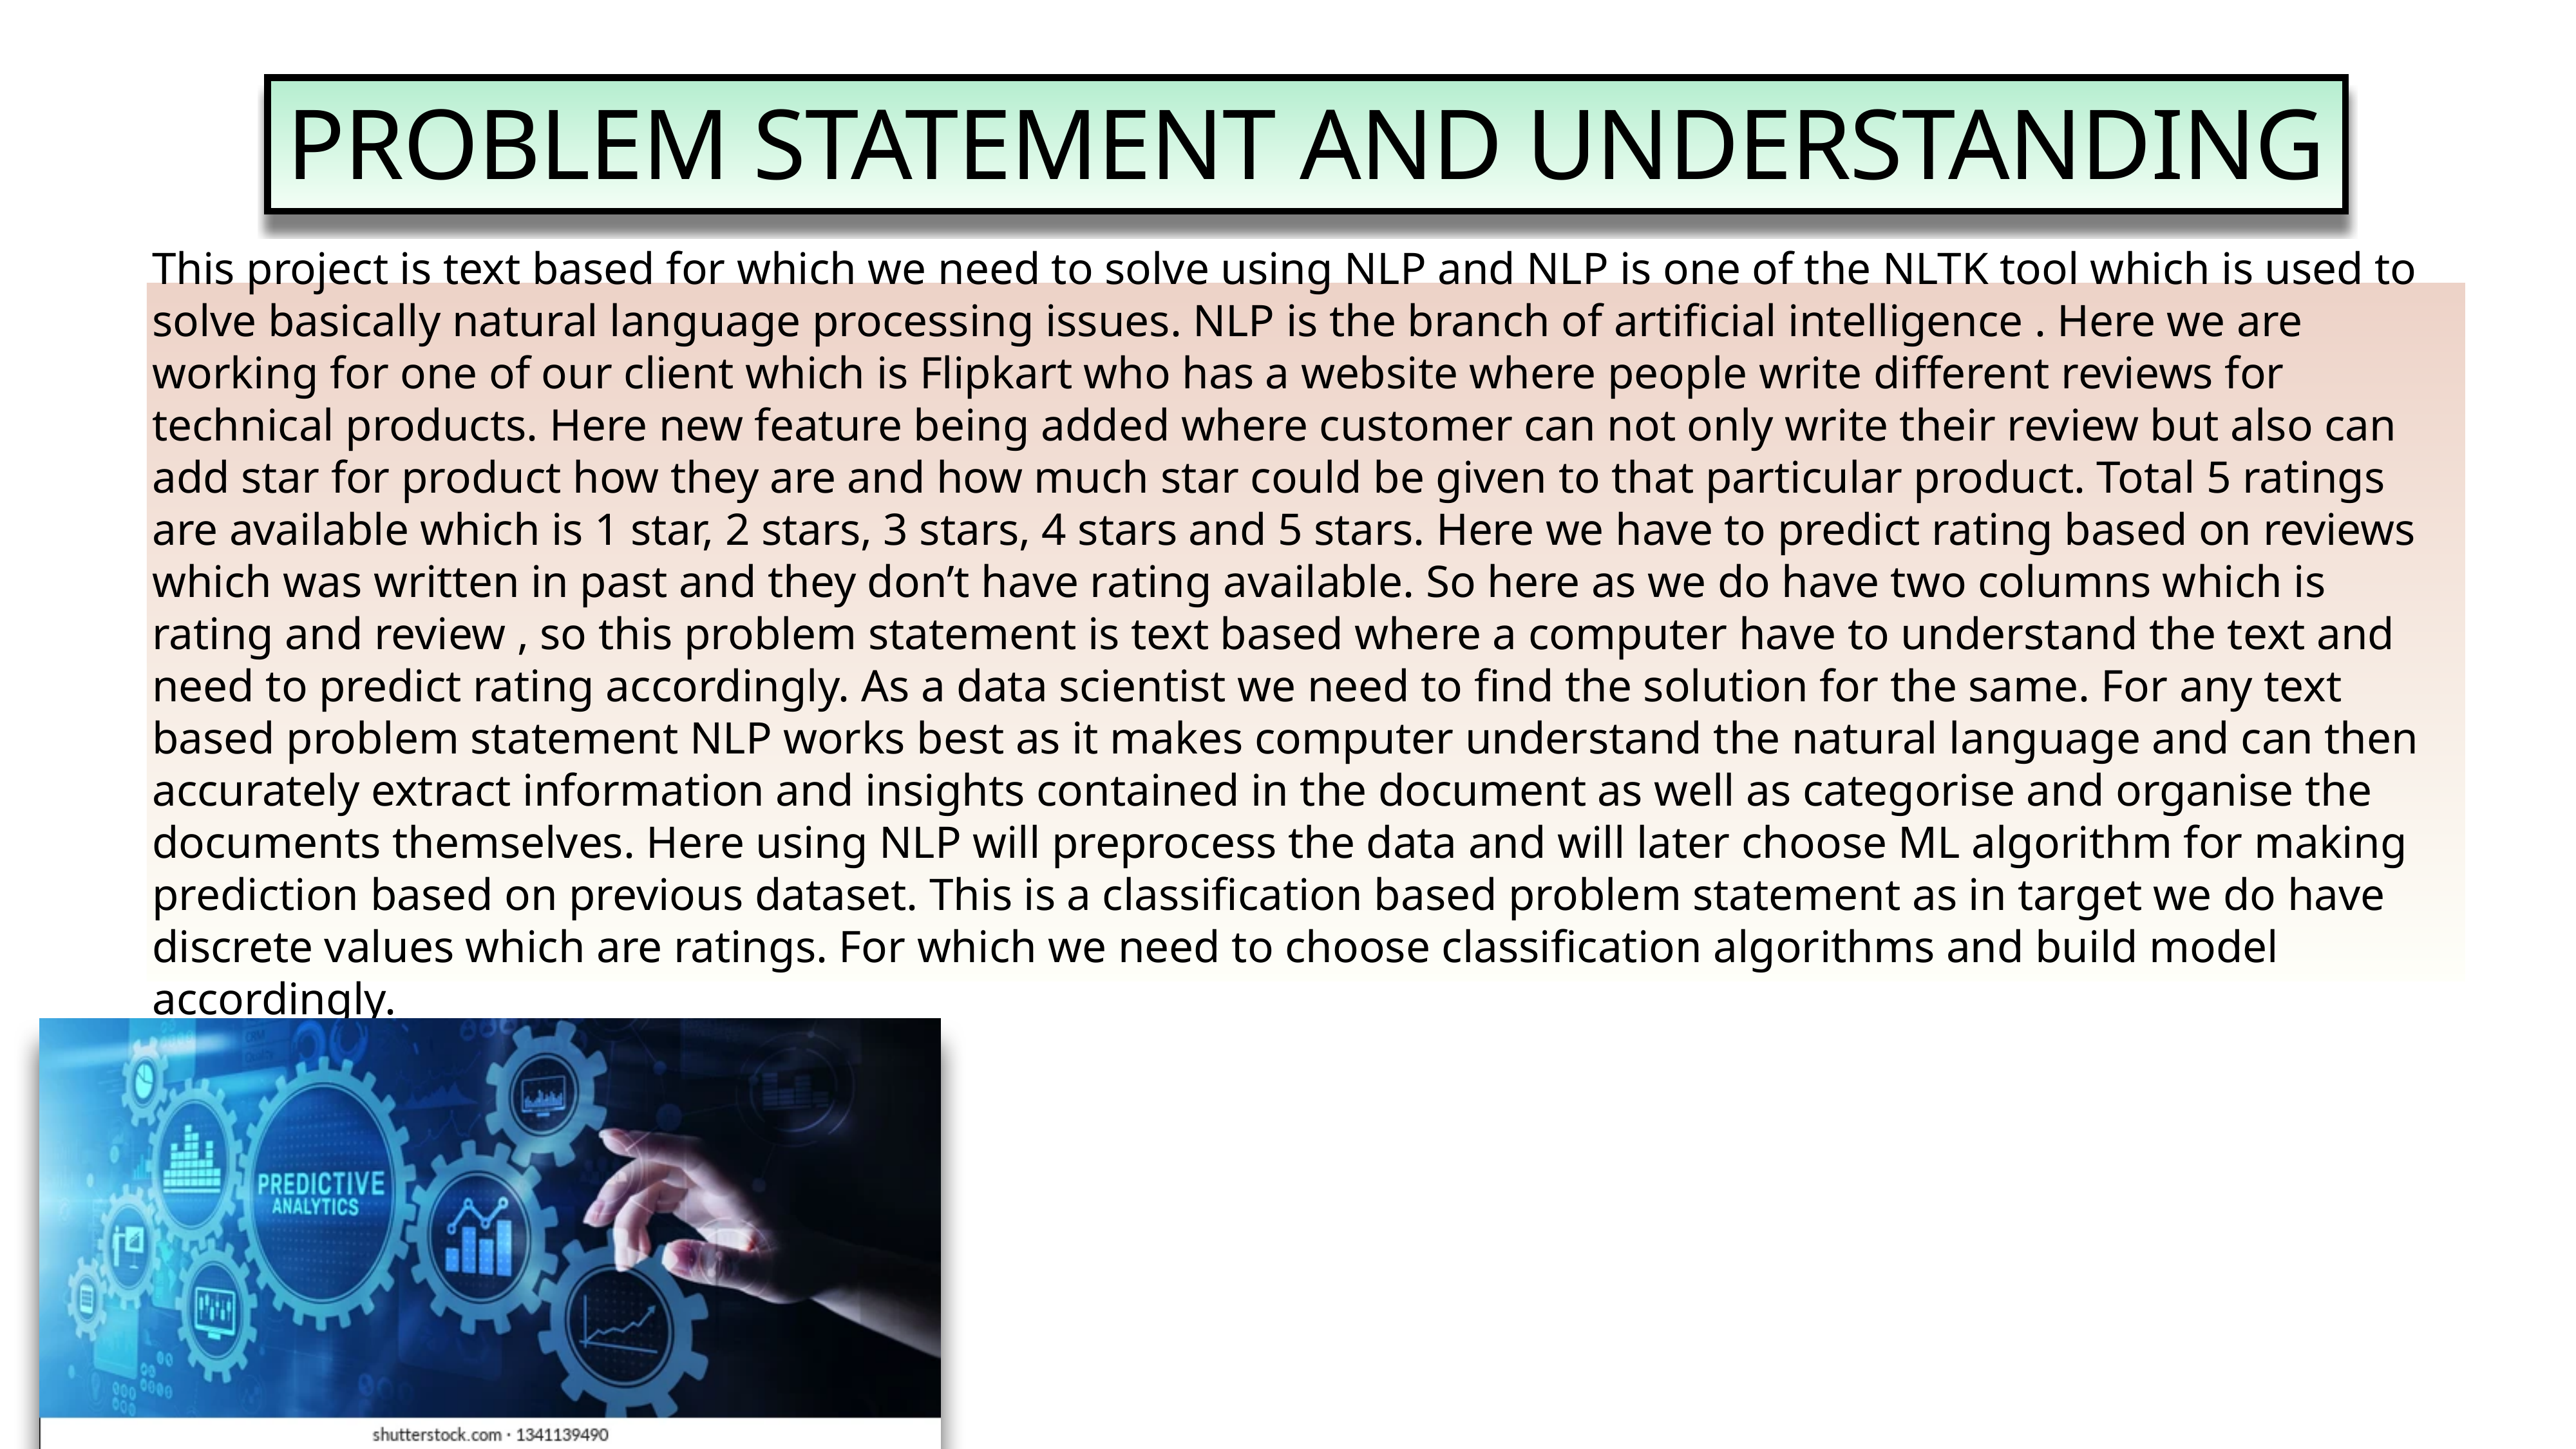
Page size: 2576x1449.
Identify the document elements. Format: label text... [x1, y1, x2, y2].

picture [39, 1018, 941, 1449]
list This project is text based for which we need to solve using NLP and NLP is one of the NLTK tool which is used to solve basically natural language processing issues. NLP is the branch of artificial intelligence . Here we are working for one of our client which is Flipkart who has a website where people write different reviews for technical products. Here new feature being added where customer can not only write their review but also can add star for product how they are and how much star could be given to that particular product. Total 5 ratings are available which is 1 star, 2 stars, 3 stars, 4 stars and 5 stars. Here we have to predict rating based on reviews which was written in past and they don’t have rating available. So here as we do have two columns which is rating and review , so this problem statement is text based where a computer have to understand the text and need to predict rating accordingly. As a data scientist we need to find the solution for the same. For any text based problem statement NLP works best as it makes computer understand the natural language and can then accurately extract information and insights contained in the document as well as categorise and organise the documents themselves. Here using NLP will preprocess the data and will later choose ML algorithm for making prediction based on previous dataset. This is a classification based problem statement as in target we do have discrete values which are ratings. For which we need to choose classification algorithms and build model accordingly. [146, 283, 2466, 981]
text_box PROBLEM STATEMENT AND UNDERSTANDING [267, 77, 2345, 211]
